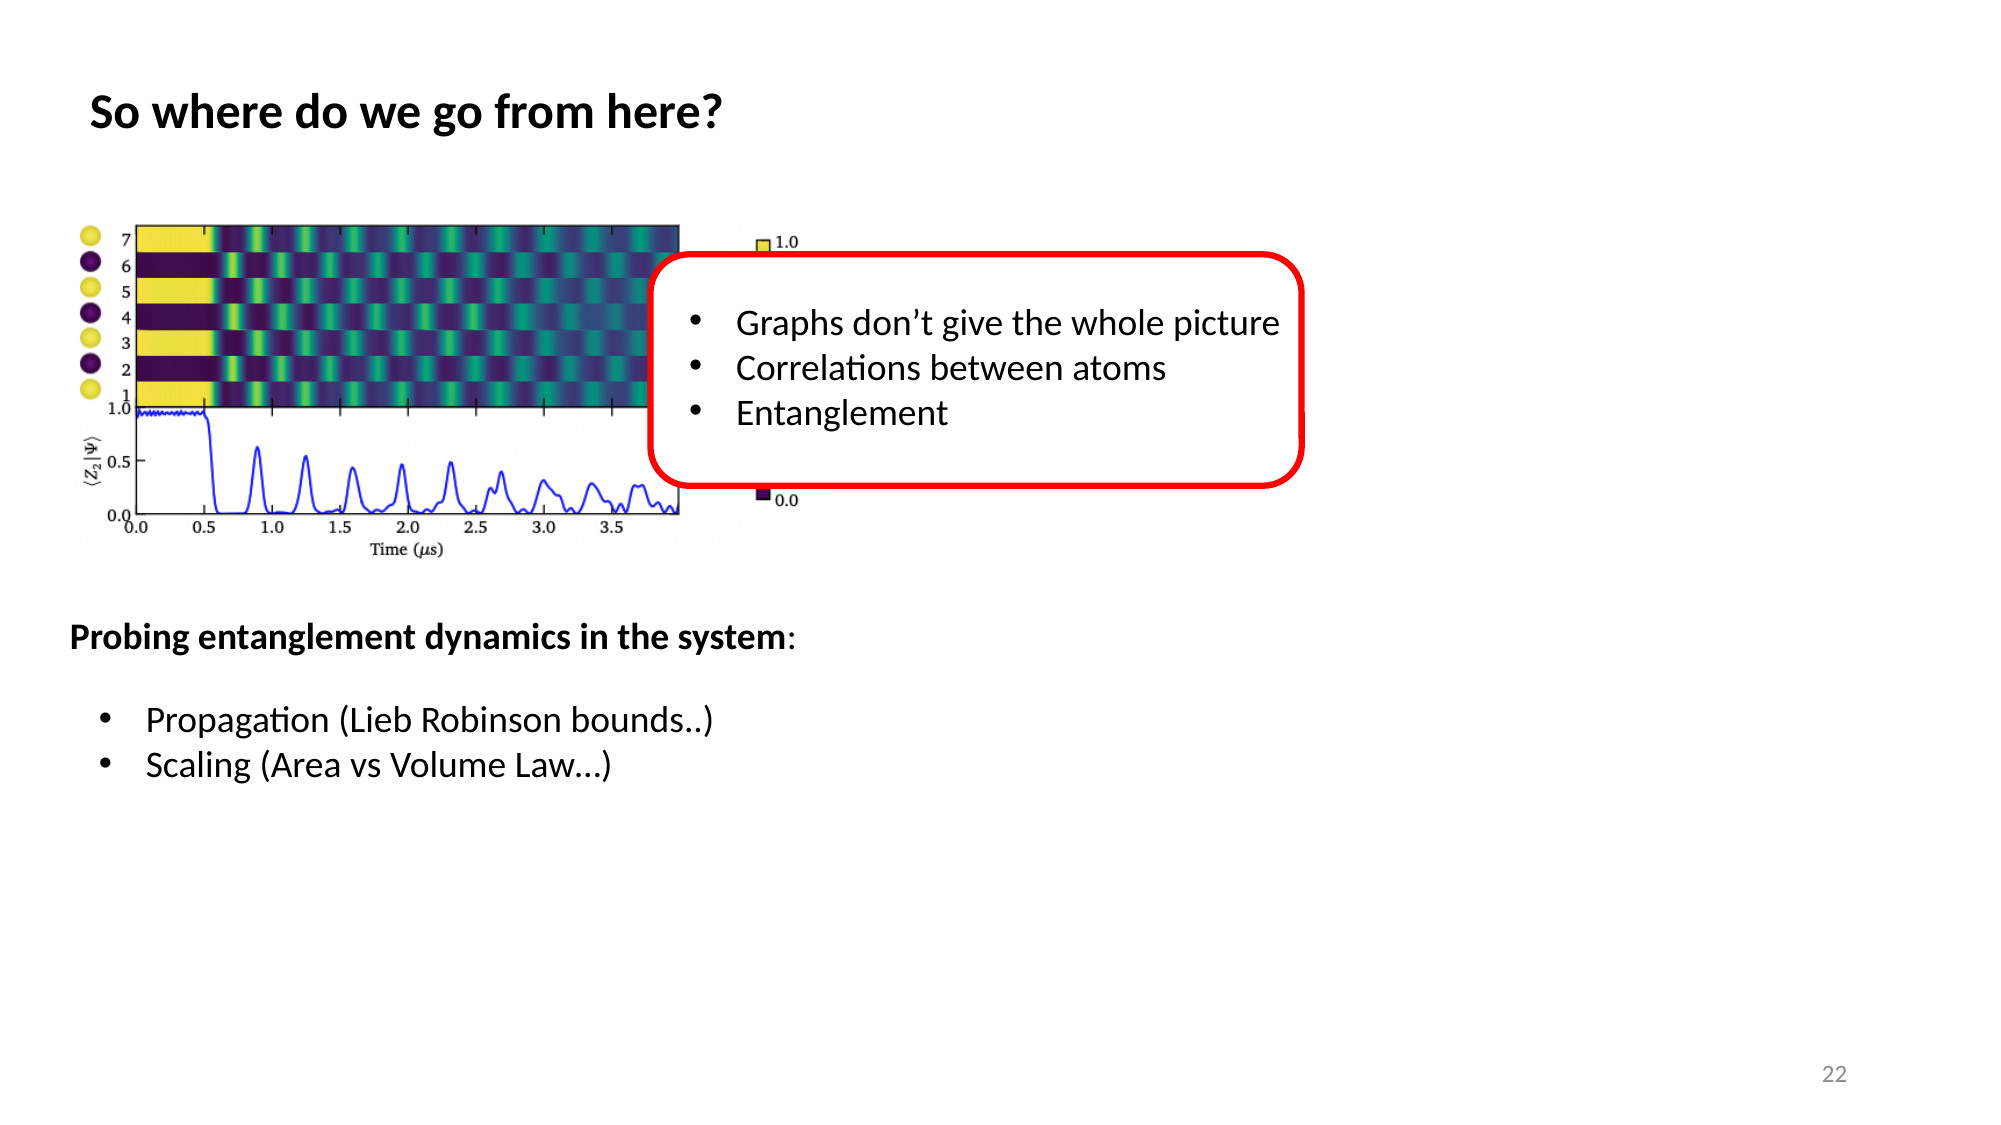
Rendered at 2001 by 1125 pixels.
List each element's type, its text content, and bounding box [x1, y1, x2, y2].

slide_number 22 [1412, 1042, 1863, 1103]
text_box So where do we go from here? [74, 70, 740, 146]
text_box Graphs don’t give the whole picture Correlations between atoms Entanglement [832, 290, 1297, 440]
text_box Propagation (Lieb Robinson bounds..) Scaling (Area vs Volume Law…) [84, 687, 730, 793]
text_box [832, 253, 1303, 487]
picture [72, 214, 832, 570]
text_box Probing entanglement dynamics in the system: [54, 604, 812, 665]
